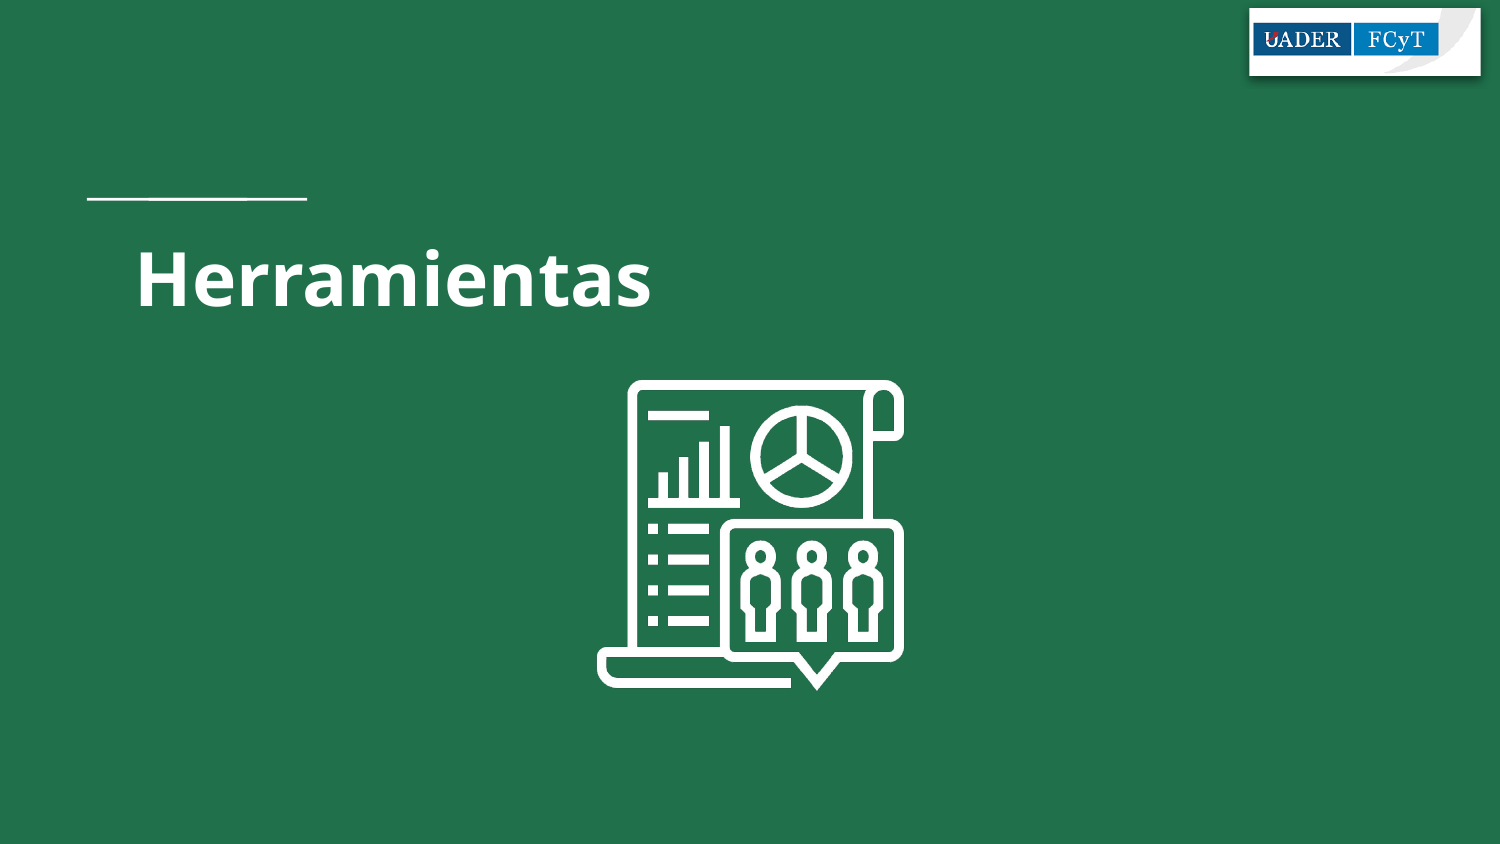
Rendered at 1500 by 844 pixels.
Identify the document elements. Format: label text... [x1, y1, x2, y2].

title Herramientas [119, 216, 1381, 466]
picture [585, 369, 915, 698]
picture [1249, 8, 1481, 76]
